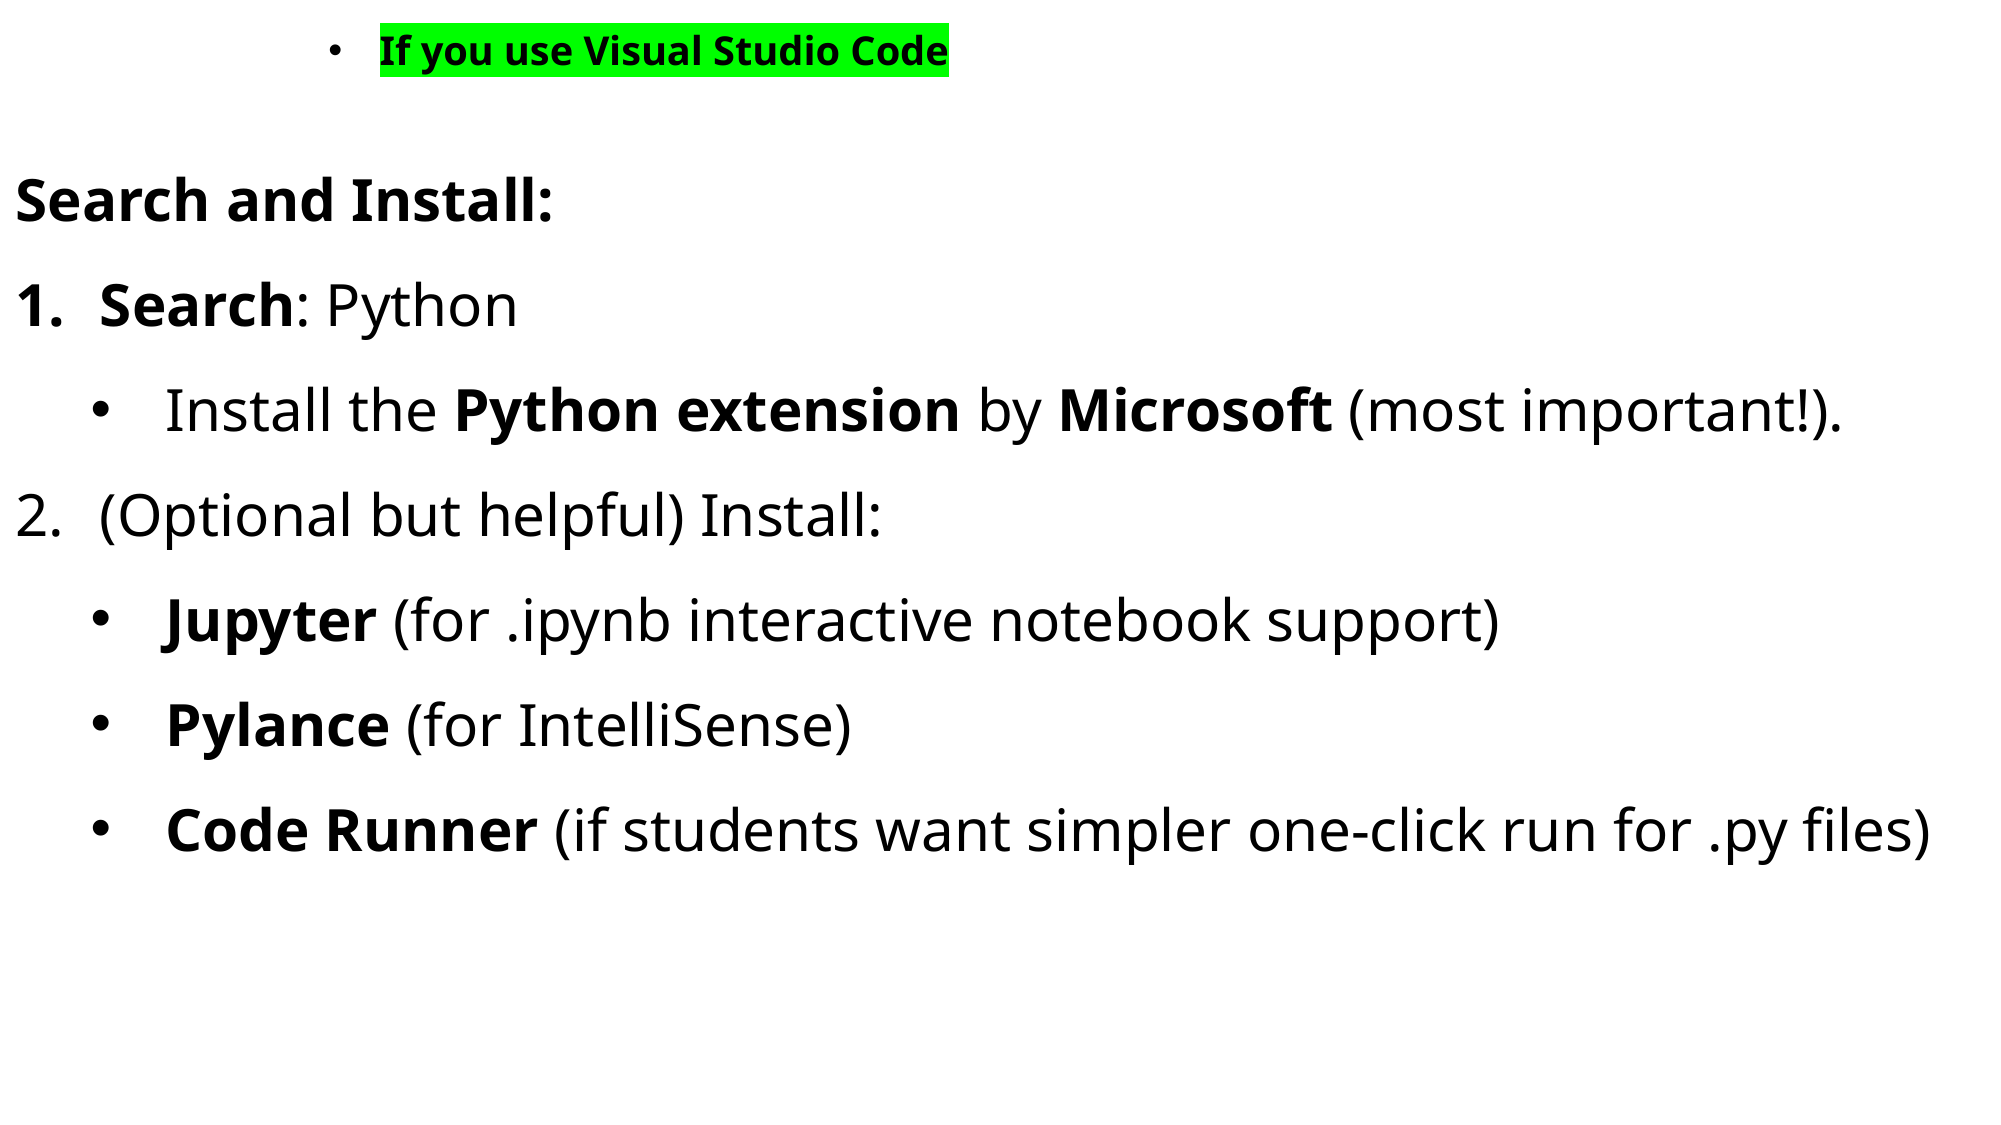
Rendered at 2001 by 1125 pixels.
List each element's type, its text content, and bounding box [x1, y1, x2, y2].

text_box If you use Visual Studio Code [318, 0, 1627, 79]
text_box Search and Install: Search: Python Install the Python extension by Microsoft (most important!). (Optional but helpful) Install: Jupyter (for .ipynb interactive notebook support) Pylance (for IntelliSense) Code Runner (if students want simpler one-click run for .py files) [0, 120, 1953, 871]
